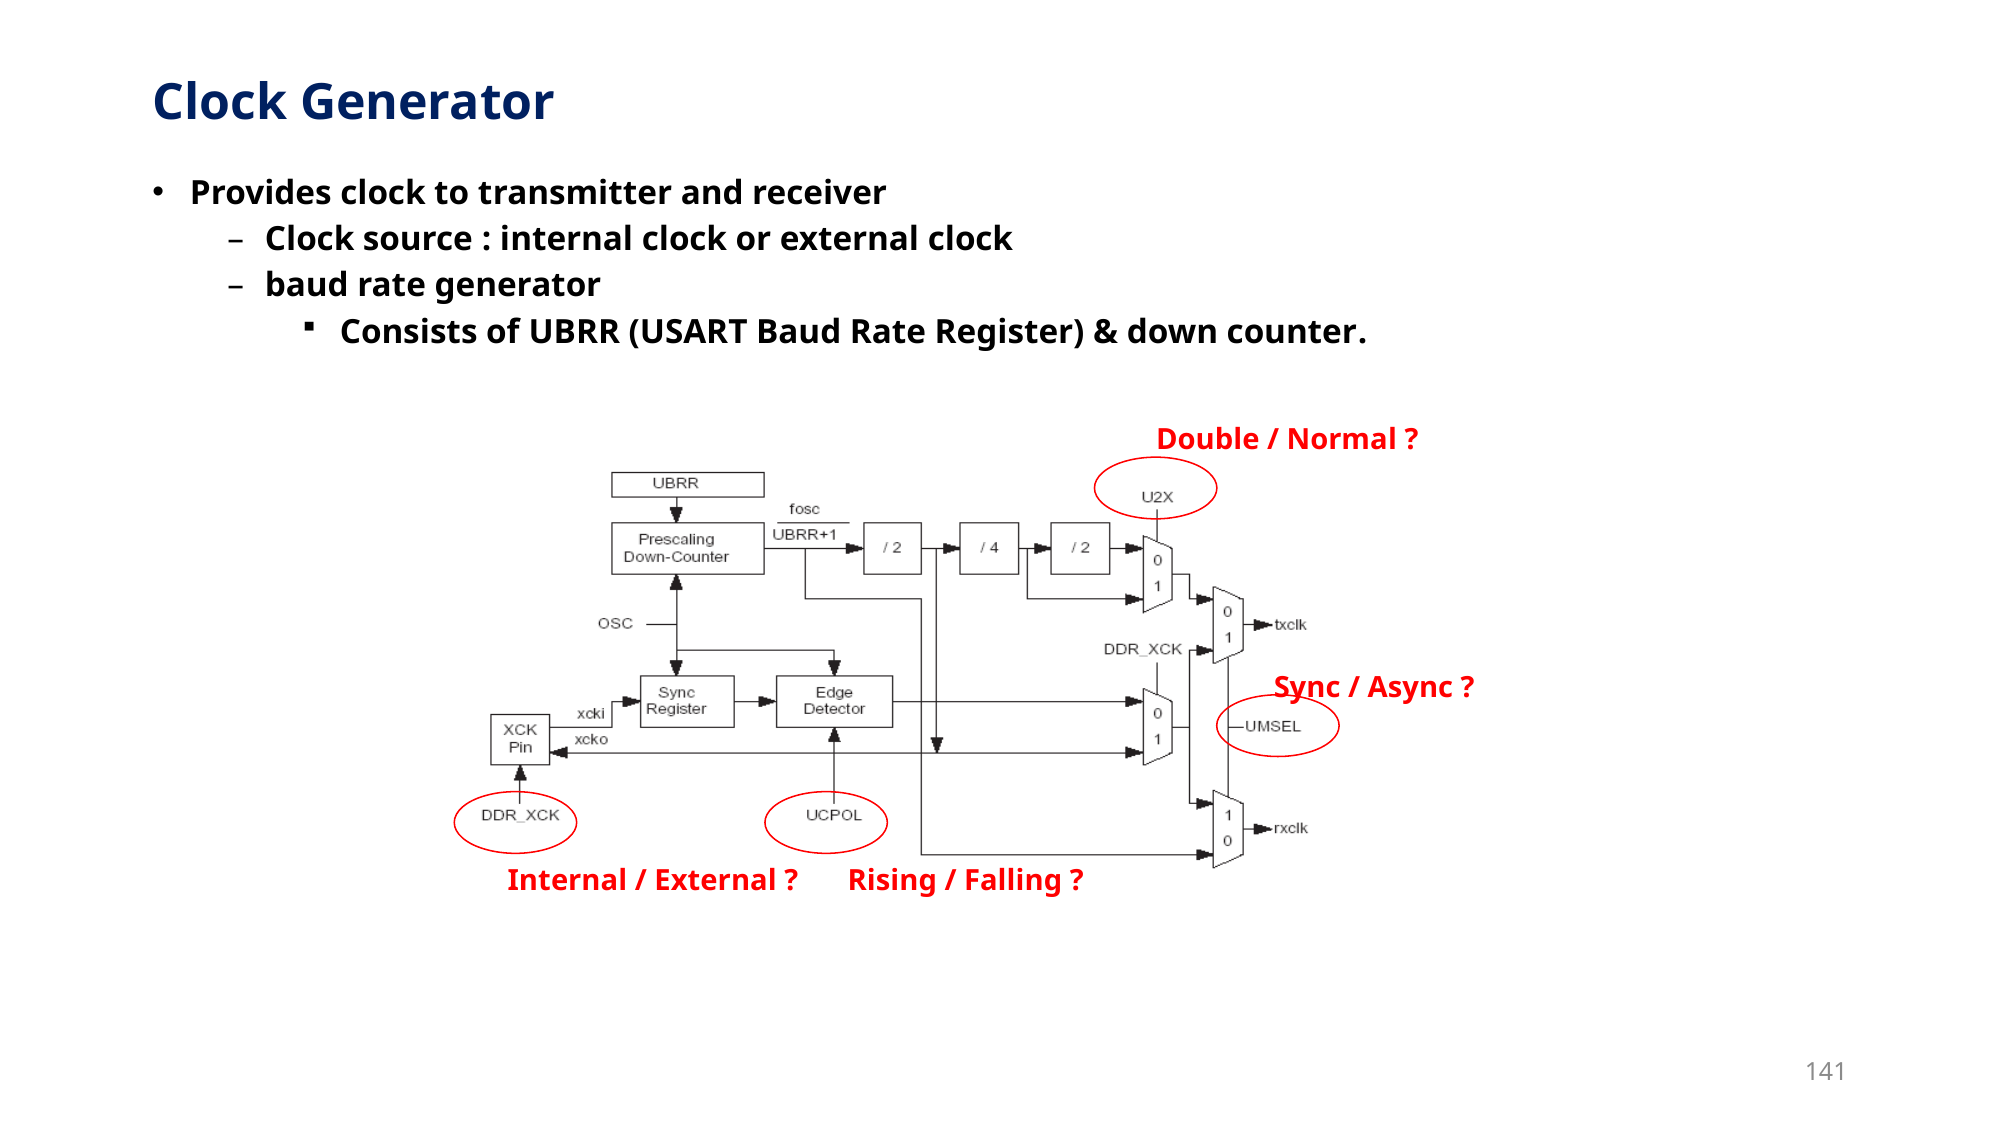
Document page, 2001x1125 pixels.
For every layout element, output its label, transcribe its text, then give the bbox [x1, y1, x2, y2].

slide_number 141 [1412, 1042, 1863, 1103]
list Provides clock to transmitter and receiver Clock source : internal clock or external clock baud rate generator Consists of UBRR (USART Baud Rate Register) & down counter. [137, 167, 1863, 1014]
title Clock Generator [137, 67, 1863, 139]
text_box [454, 412, 1492, 905]
